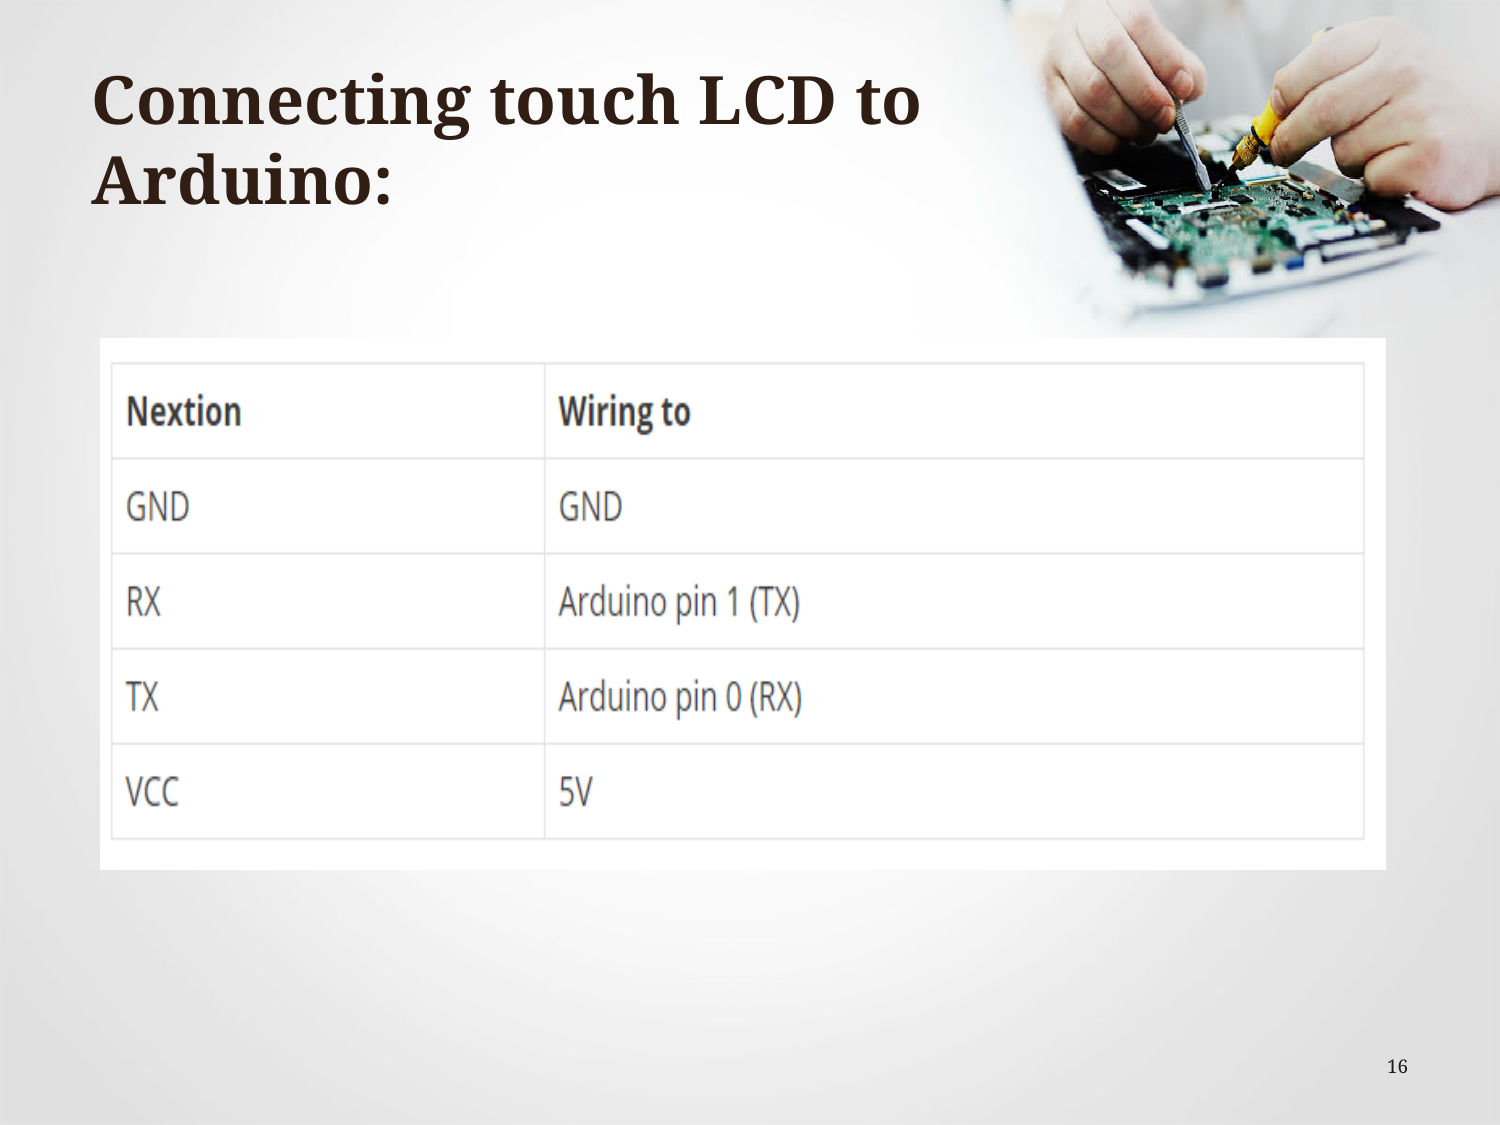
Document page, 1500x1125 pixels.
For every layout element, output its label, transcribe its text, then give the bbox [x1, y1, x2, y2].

slide_number 16 [1074, 1046, 1424, 1103]
picture [0, 0, 1500, 1125]
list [100, 337, 1386, 870]
title Connecting touch LCD to Arduino: [76, 42, 975, 233]
